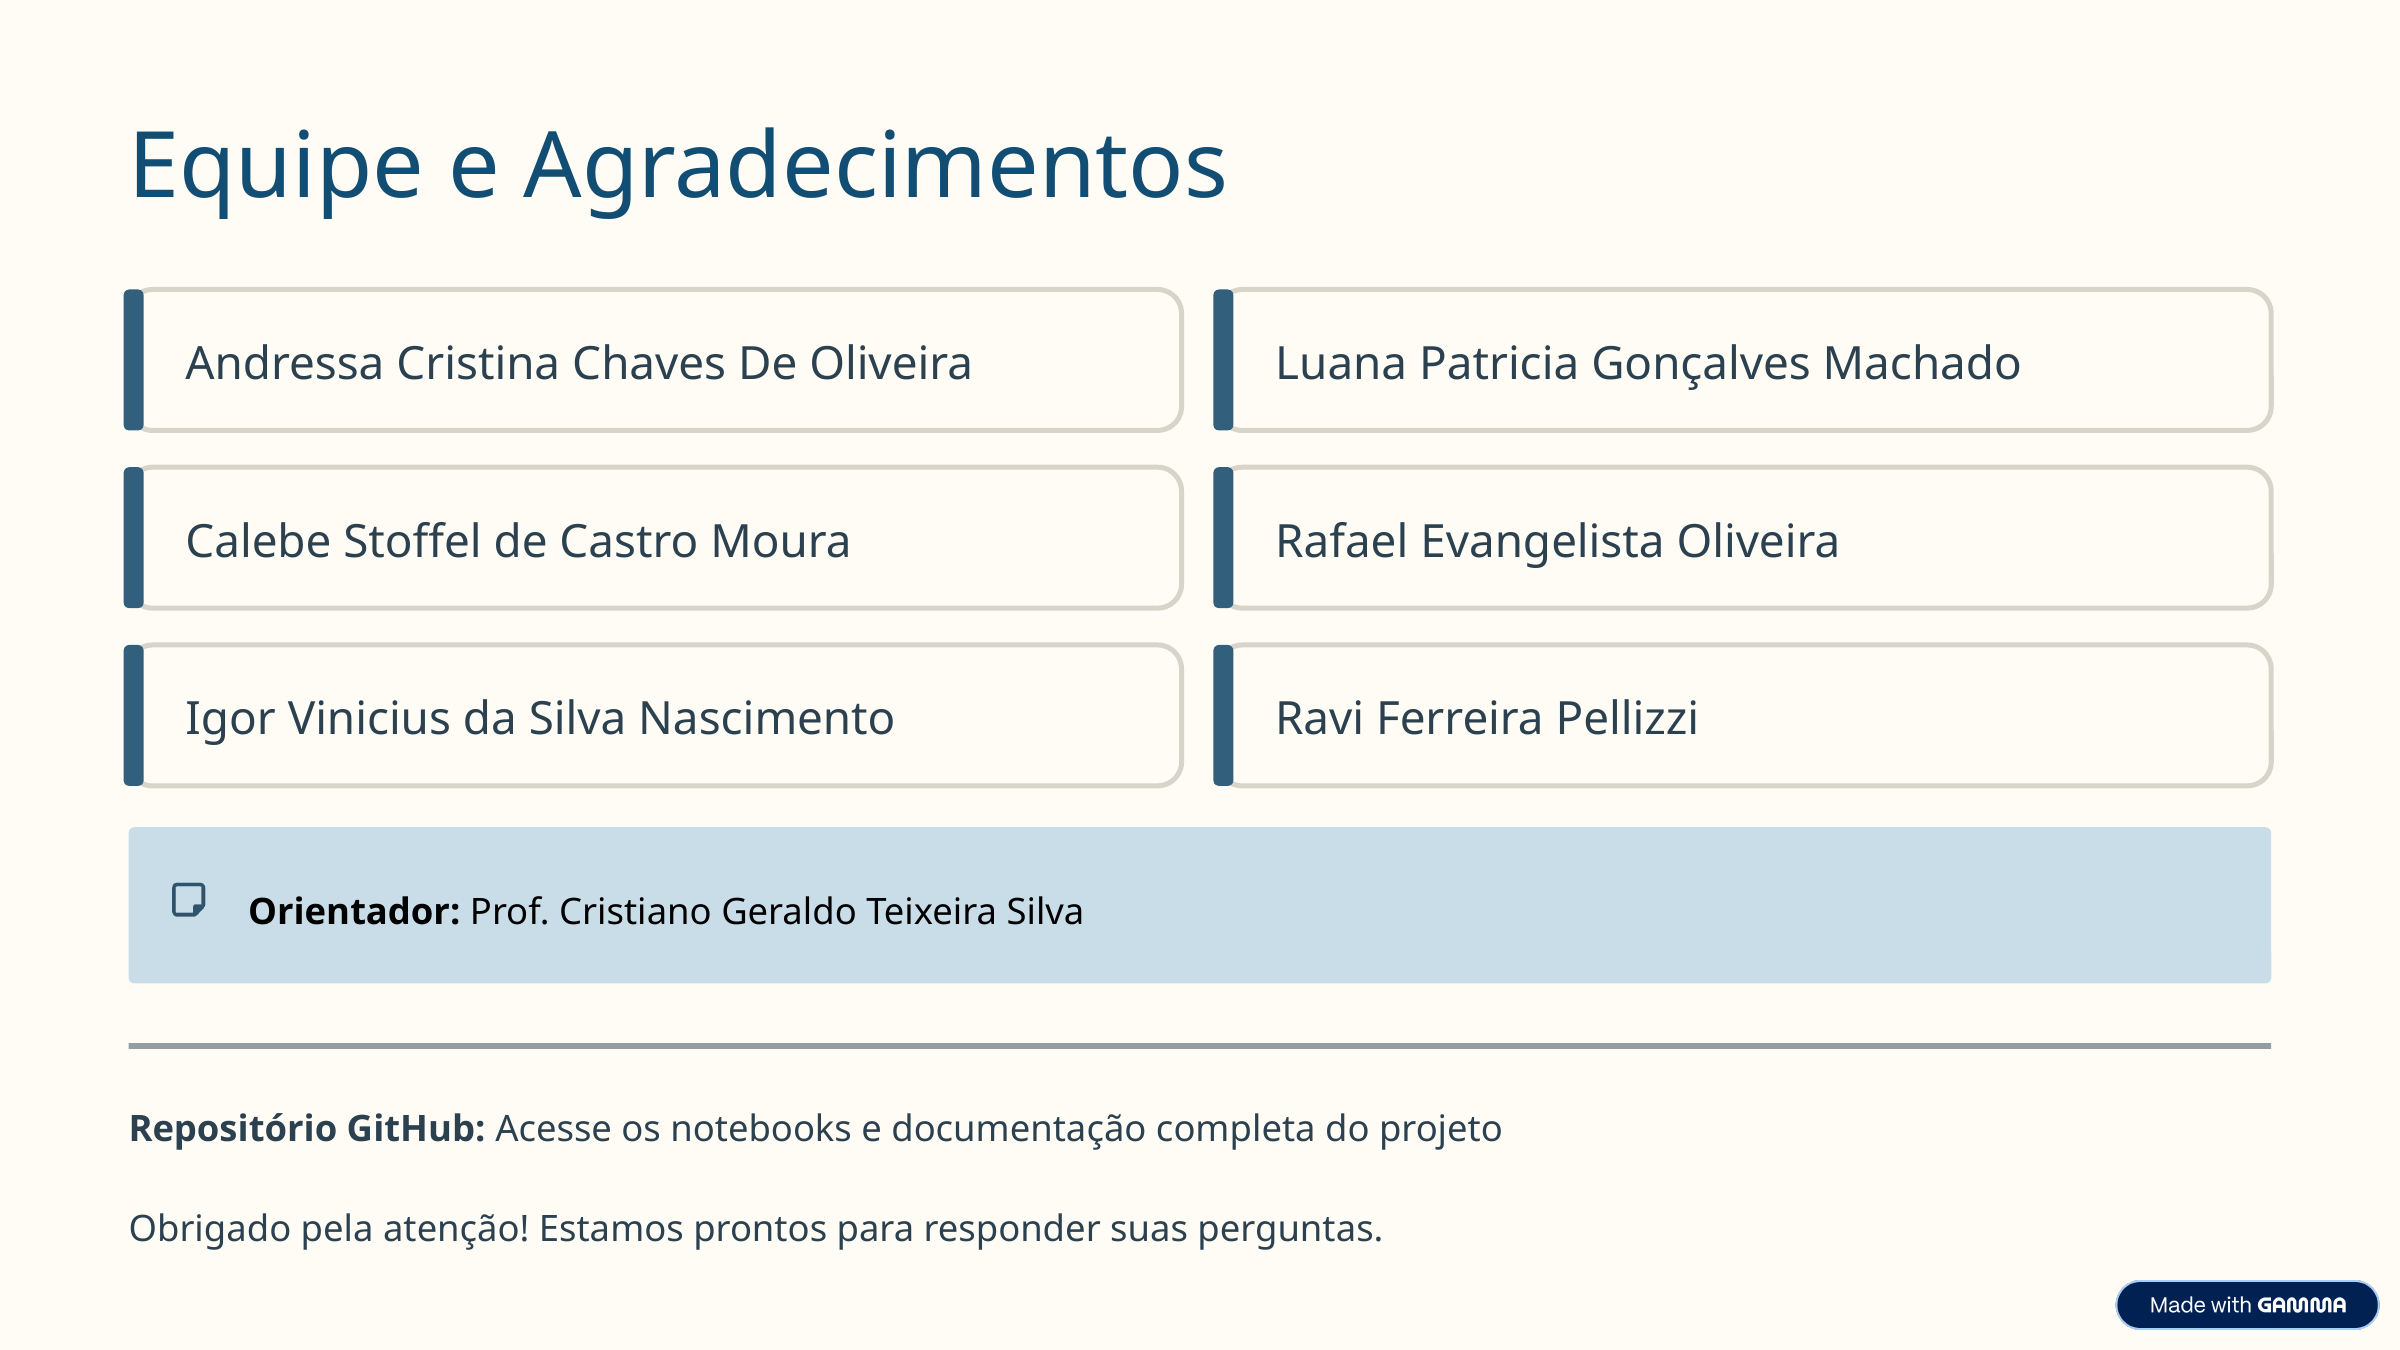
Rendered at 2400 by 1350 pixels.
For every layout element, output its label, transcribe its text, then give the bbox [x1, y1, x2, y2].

text_box Equipe e Agradecimentos [128, 101, 1254, 216]
text_box Ravi Ferreira Pellizzi [1275, 686, 1735, 745]
text_box [123, 467, 144, 609]
text_box Orientador: Prof. Cristiano Geraldo Teixeira Silva [248, 873, 2235, 932]
text_box Calebe Stoffel de Castro Moura [185, 508, 878, 567]
text_box [143, 289, 1182, 431]
text_box [1233, 289, 2272, 431]
text_box [1213, 467, 1234, 609]
text_box [143, 467, 1182, 609]
text_box Igor Vinicius da Silva Nascimento [185, 686, 930, 745]
text_box [1213, 644, 1234, 786]
text_box Andressa Cristina Chaves De Oliveira [185, 331, 993, 389]
text_box Repositório GitHub: Acesse os notebooks e documentação completa do projeto [128, 1090, 2272, 1150]
text_box Luana Patricia Gonçalves Machado [1275, 331, 2059, 389]
text_box [123, 289, 144, 431]
text_box [128, 1043, 2272, 1049]
text_box [143, 644, 1182, 786]
text_box Obrigado pela atenção! Estamos prontos para responder suas perguntas. [128, 1190, 2272, 1250]
picture [165, 880, 212, 918]
text_box Rafael Evangelista Oliveira [1275, 508, 1872, 567]
picture [2106, 1271, 2389, 1339]
text_box [1233, 467, 2272, 609]
text_box [128, 827, 2272, 984]
text_box [123, 644, 144, 786]
text_box [1232, 644, 2272, 786]
text_box [1213, 289, 1234, 431]
